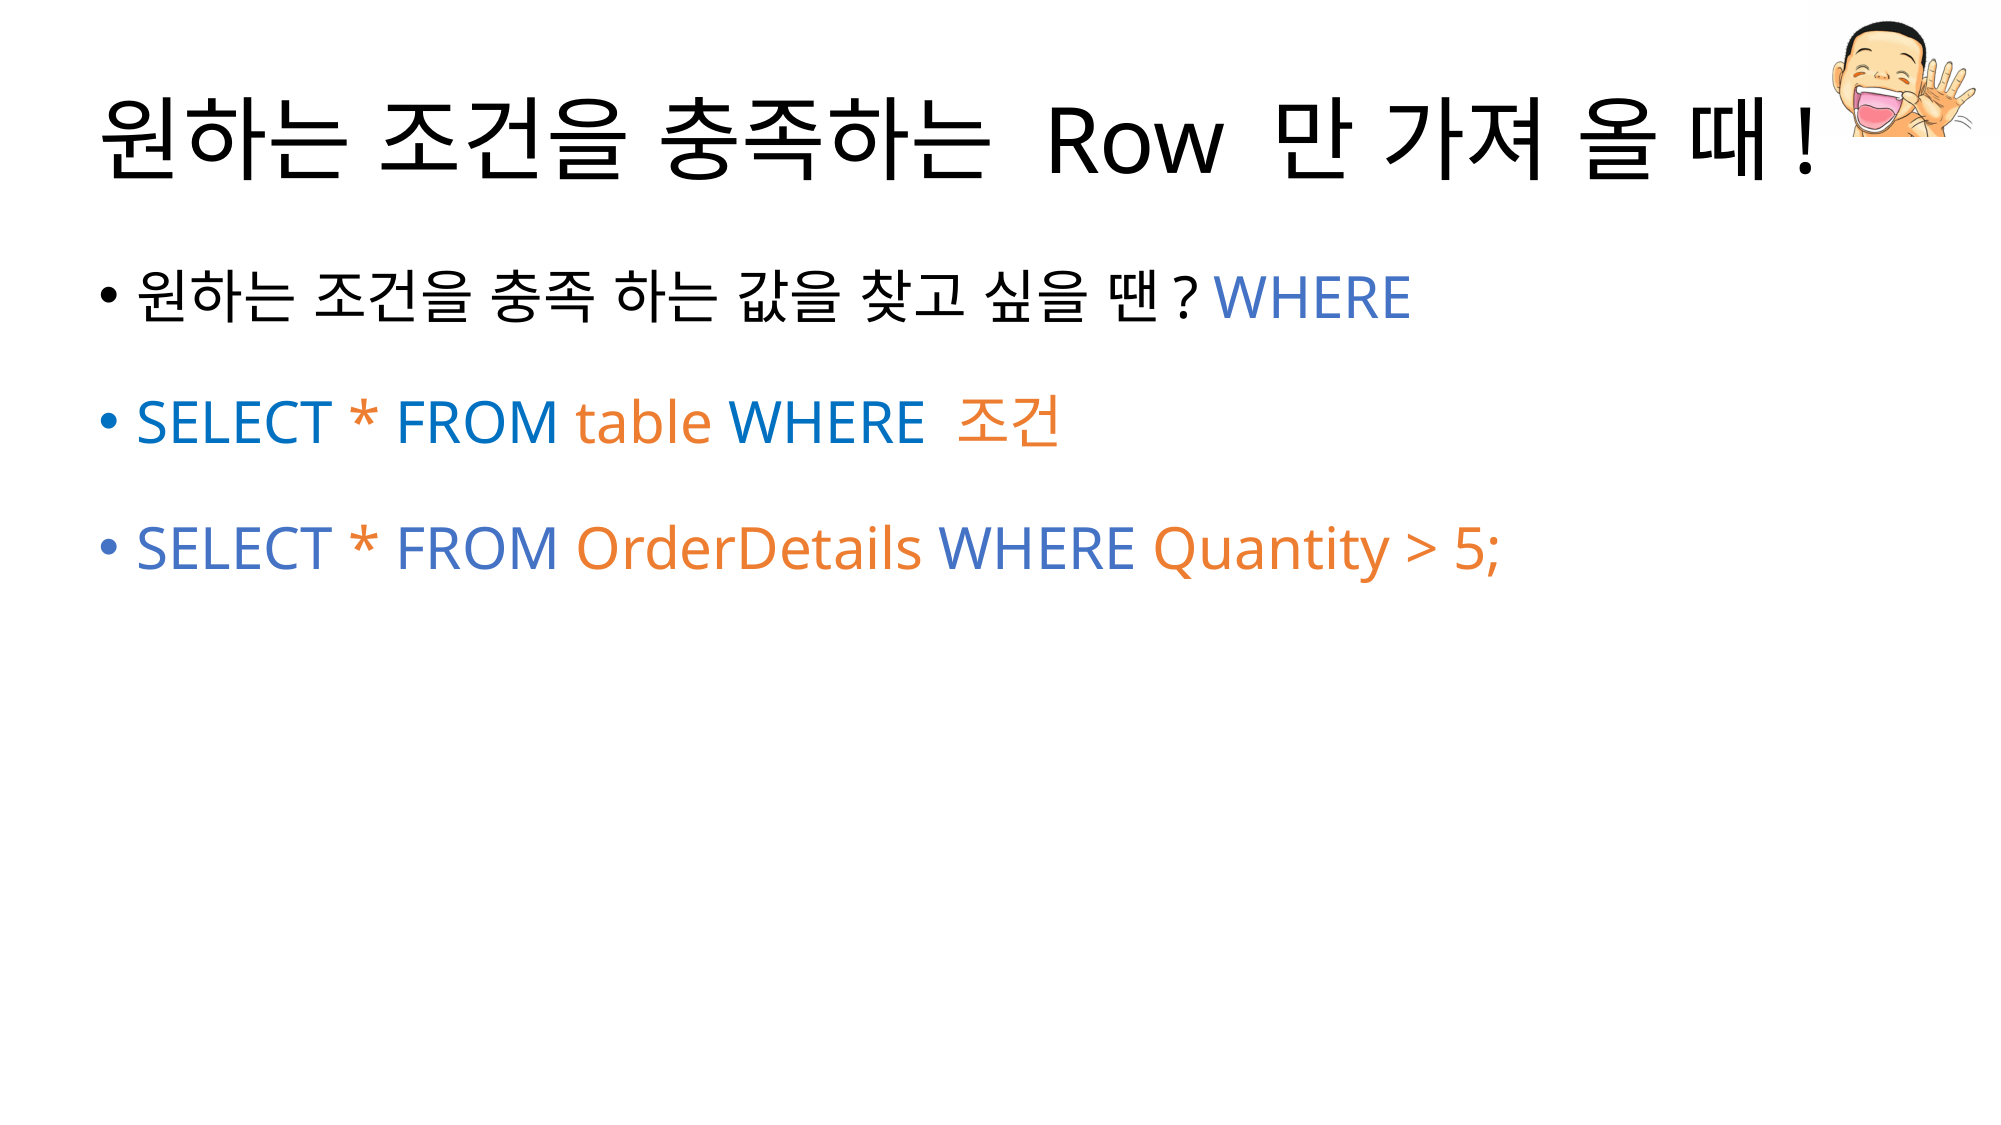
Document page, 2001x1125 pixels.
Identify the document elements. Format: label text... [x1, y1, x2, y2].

title 원하는 조건을 충족하는 Row 만 가져 올 때! [83, 0, 1931, 217]
list 원하는 조건을 충족 하는 값을 찾고 싶을 땐? WHERE SELECT * FROM table WHERE 조건 SELECT * FROM OrderDetails WHERE Quantity > 5; [83, 217, 1931, 1125]
picture [1931, 0, 2000, 137]
